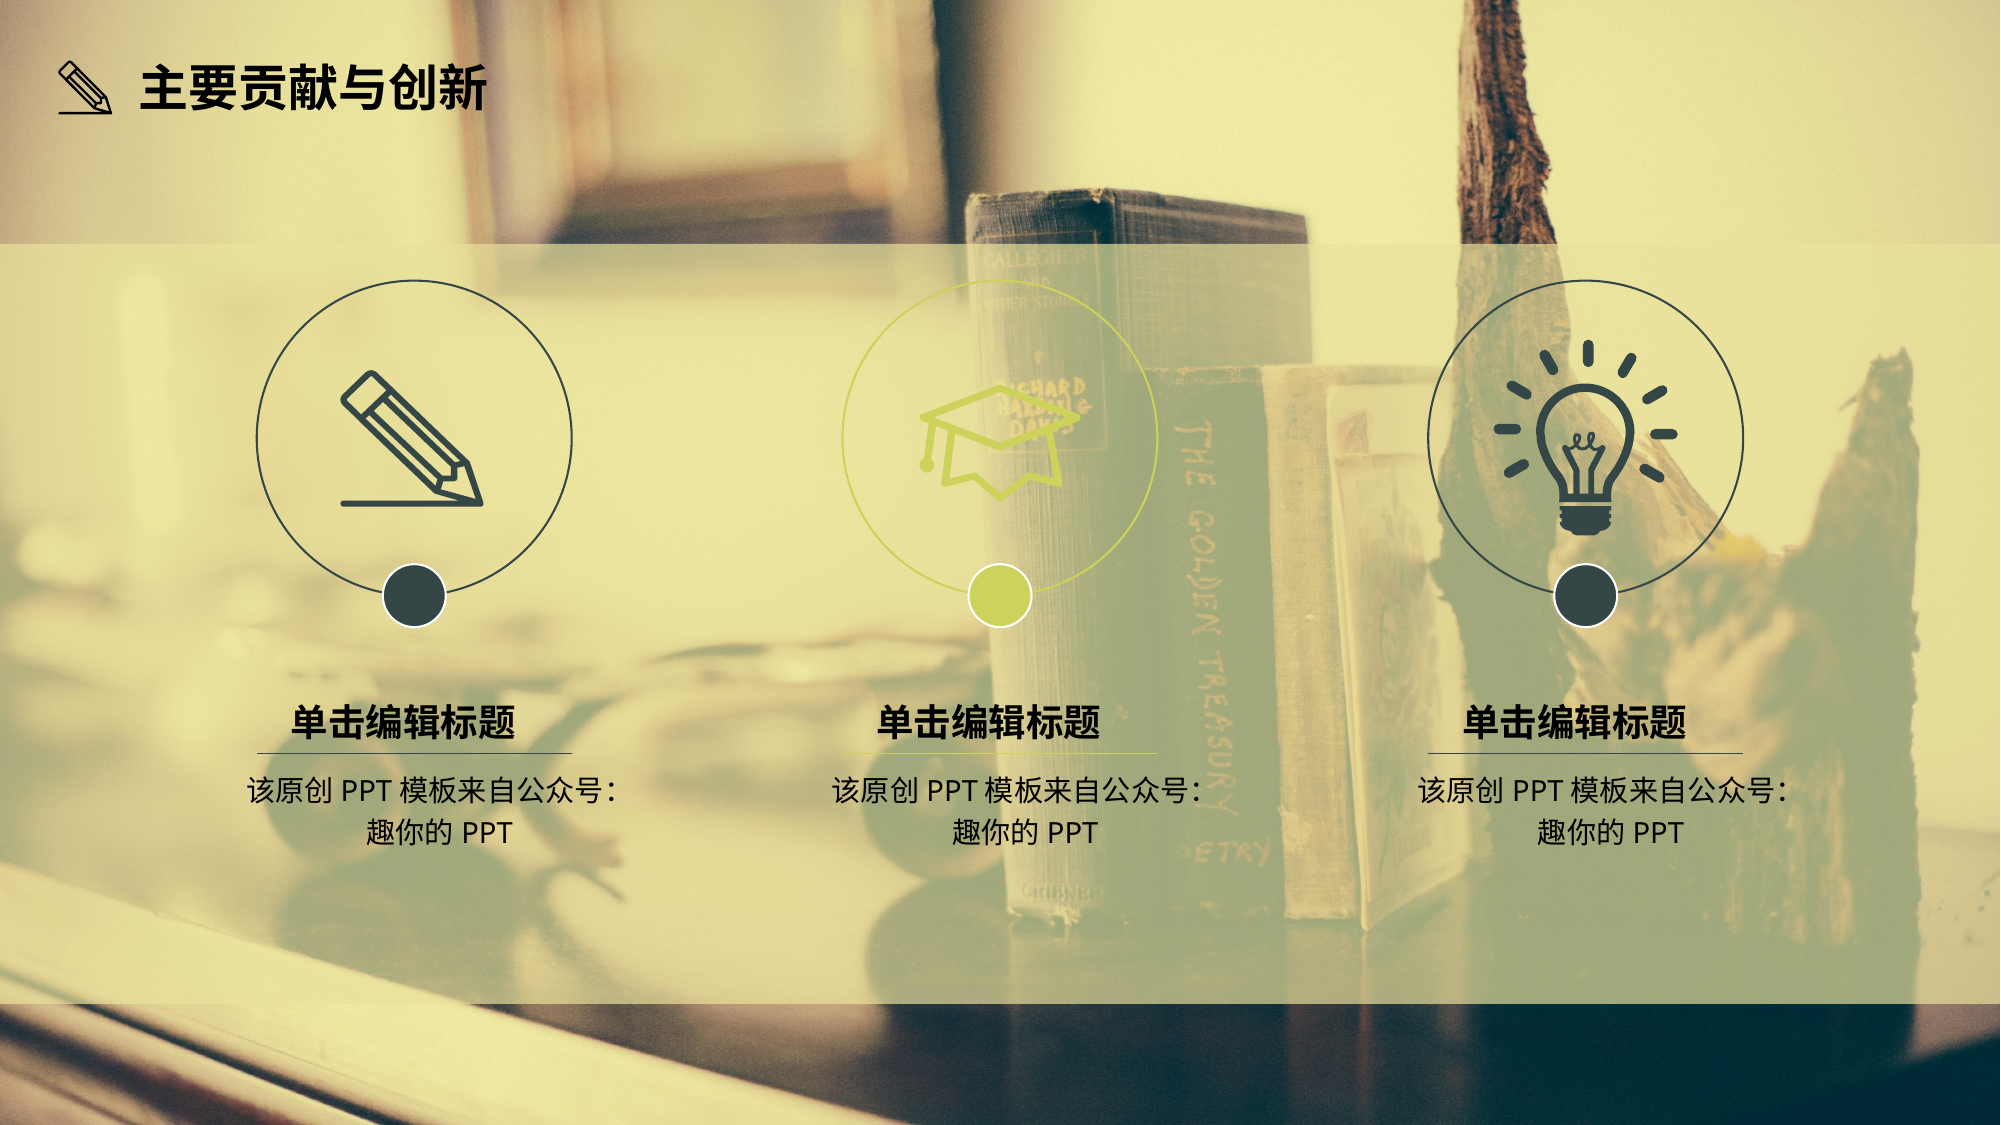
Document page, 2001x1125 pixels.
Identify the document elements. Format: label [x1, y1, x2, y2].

picture [0, 0, 2000, 1125]
text_box [58, 49, 508, 126]
text_box [1493, 339, 1678, 536]
